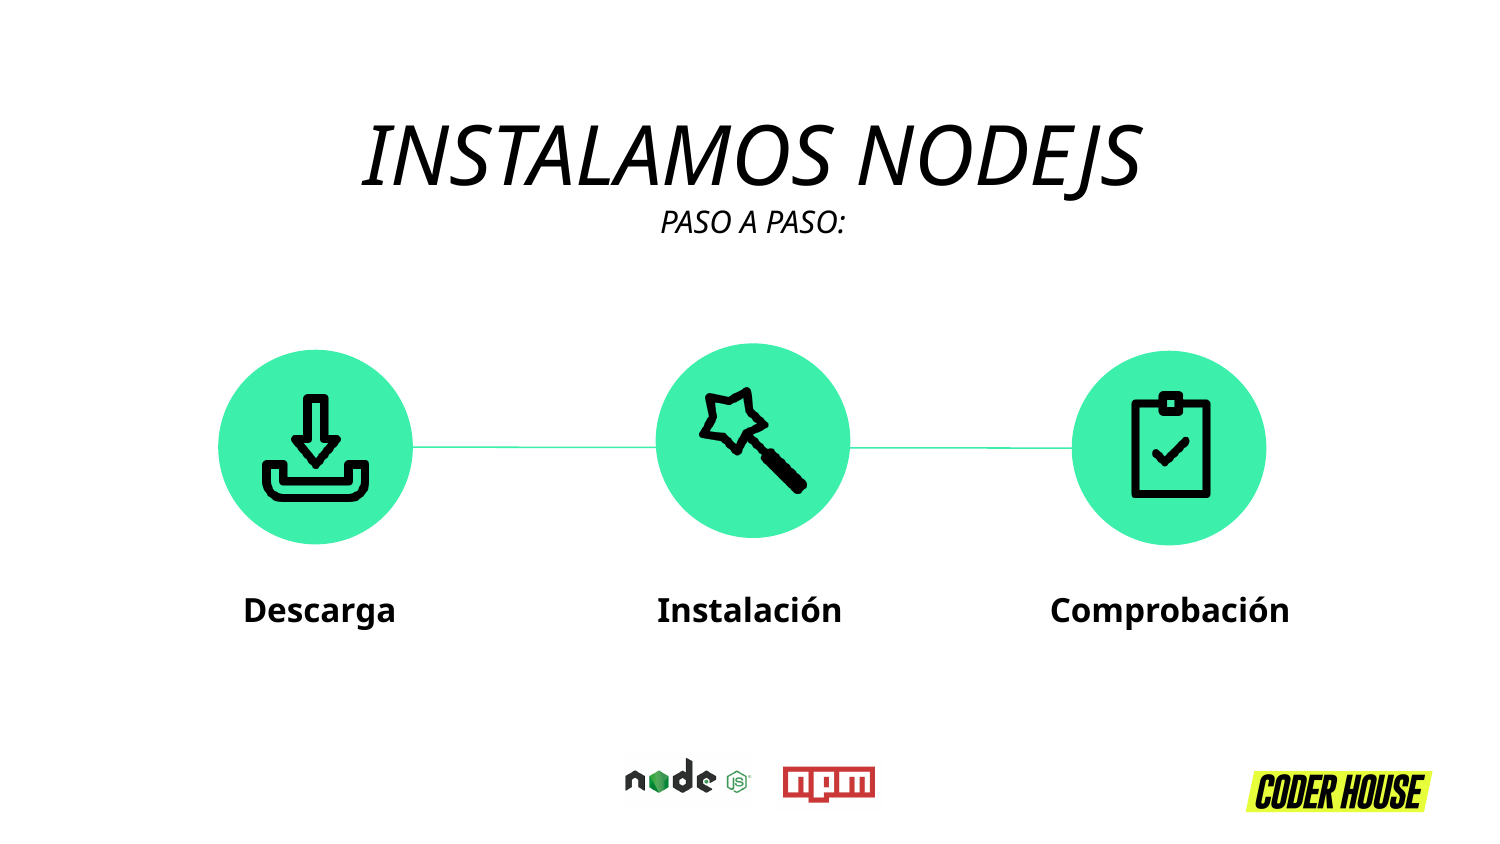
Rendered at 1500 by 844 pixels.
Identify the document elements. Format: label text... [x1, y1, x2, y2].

text_box [655, 343, 851, 445]
picture [262, 394, 369, 502]
picture [1116, 391, 1224, 498]
text_box [218, 349, 413, 518]
text_box Descarga [150, 518, 490, 694]
text_box [657, 457, 849, 518]
picture [618, 745, 755, 811]
picture [775, 758, 882, 813]
text_box [1071, 350, 1267, 518]
picture [699, 387, 807, 494]
picture [1241, 764, 1437, 819]
text_box Comprobación [1000, 518, 1341, 694]
text_box Instalación [580, 518, 920, 694]
text_box INSTALAMOS NODEJS PASO A PASO: [218, 86, 1288, 250]
